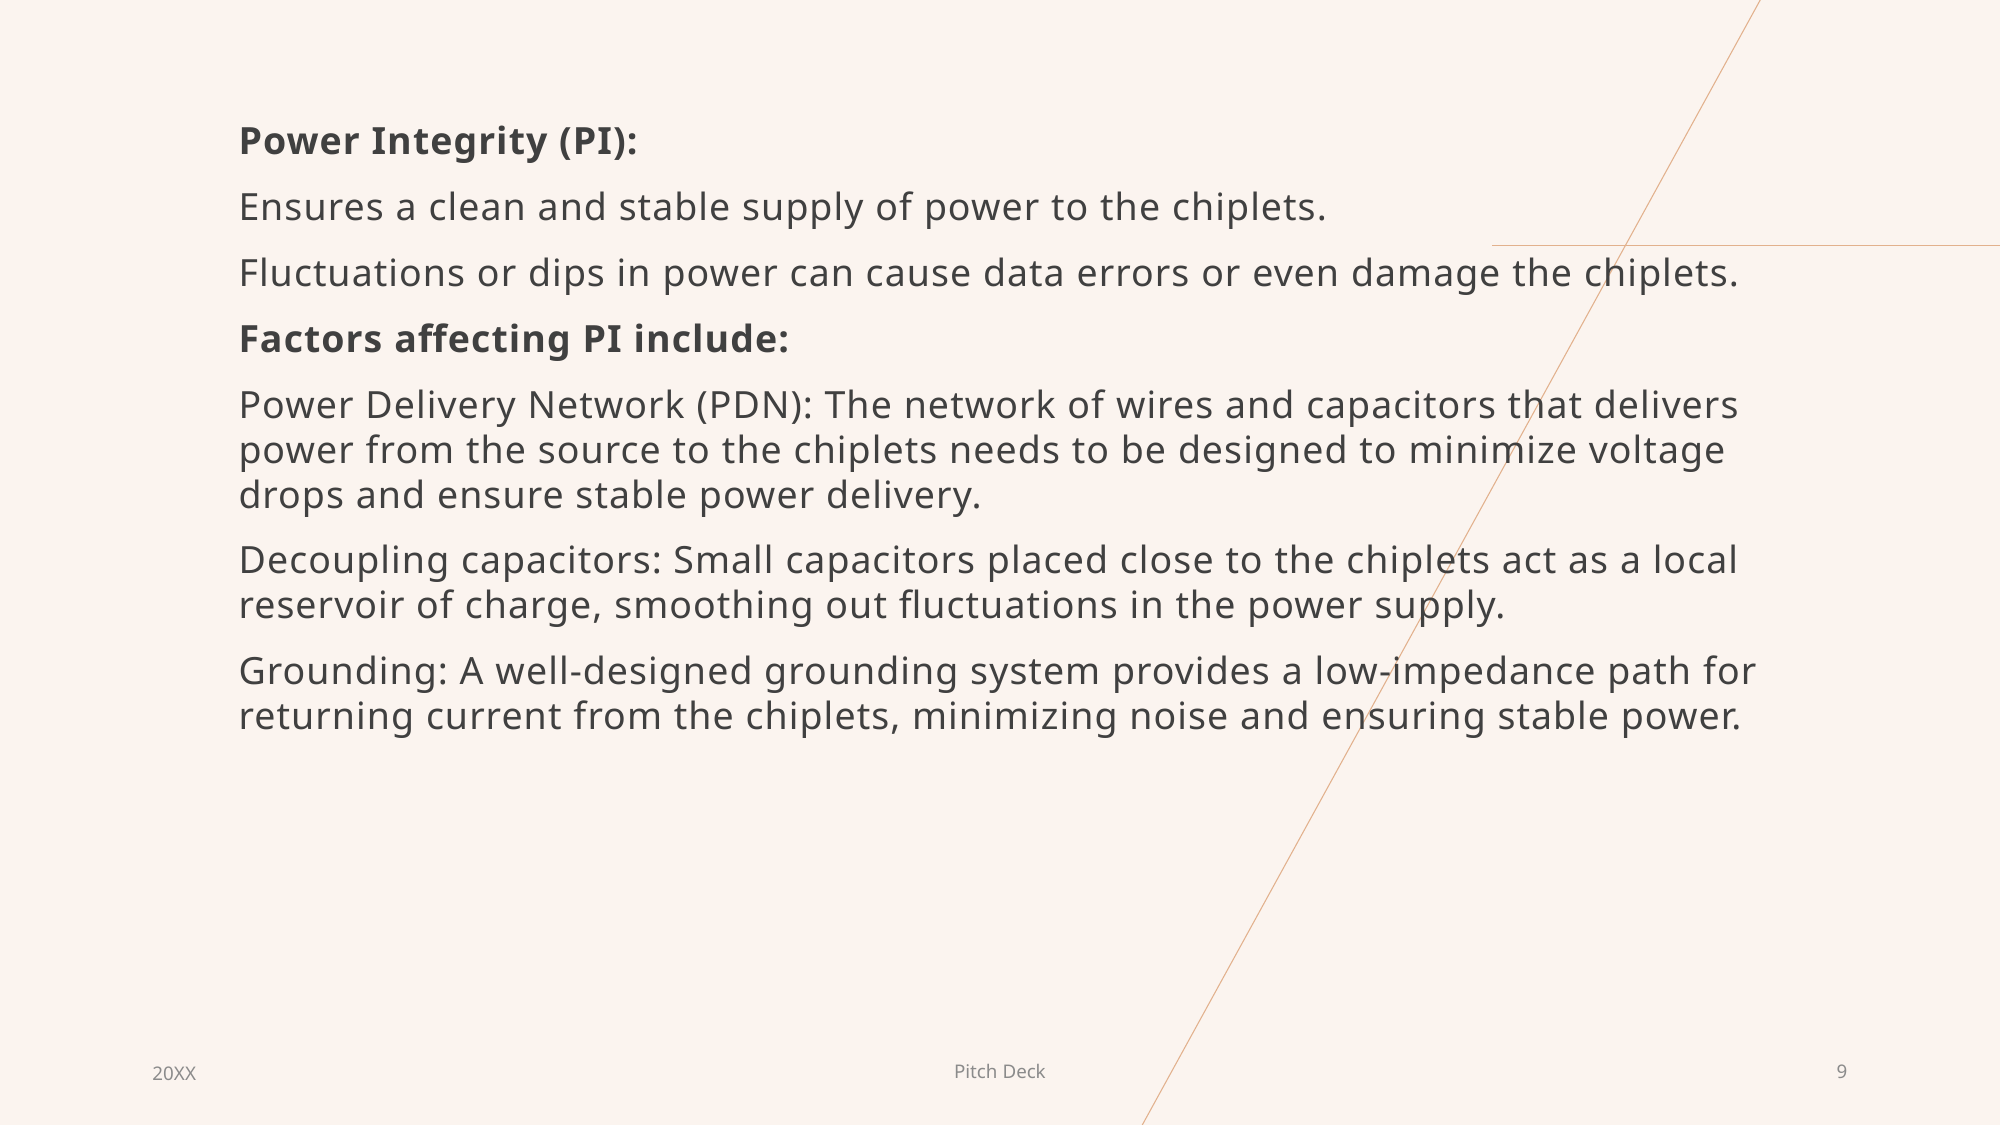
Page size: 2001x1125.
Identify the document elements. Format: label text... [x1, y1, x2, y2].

footer Pitch Deck [857, 1042, 1143, 1103]
list Power Integrity (PI): Ensures a clean and stable supply of power to the chiplets. Fluctuations or dips in power can cause data errors or even damage the chiplets. Factors affecting PI include: Power Delivery Network (PDN): The network of wires and capacitors that delivers power from the source to the chiplets needs to be designed to minimize voltage drops and ensure stable power delivery. Decoupling capacitors: Small capacitors placed close to the chiplets act as a local reservoir of charge, smoothing out fluctuations in the power supply. Grounding: A well-designed grounding system provides a low-impedance path for returning current from the chiplets, minimizing noise and ensuring stable power. [223, 109, 1785, 973]
slide_number 20XX [137, 1042, 588, 1103]
slide_number 9 [1412, 1042, 1863, 1103]
